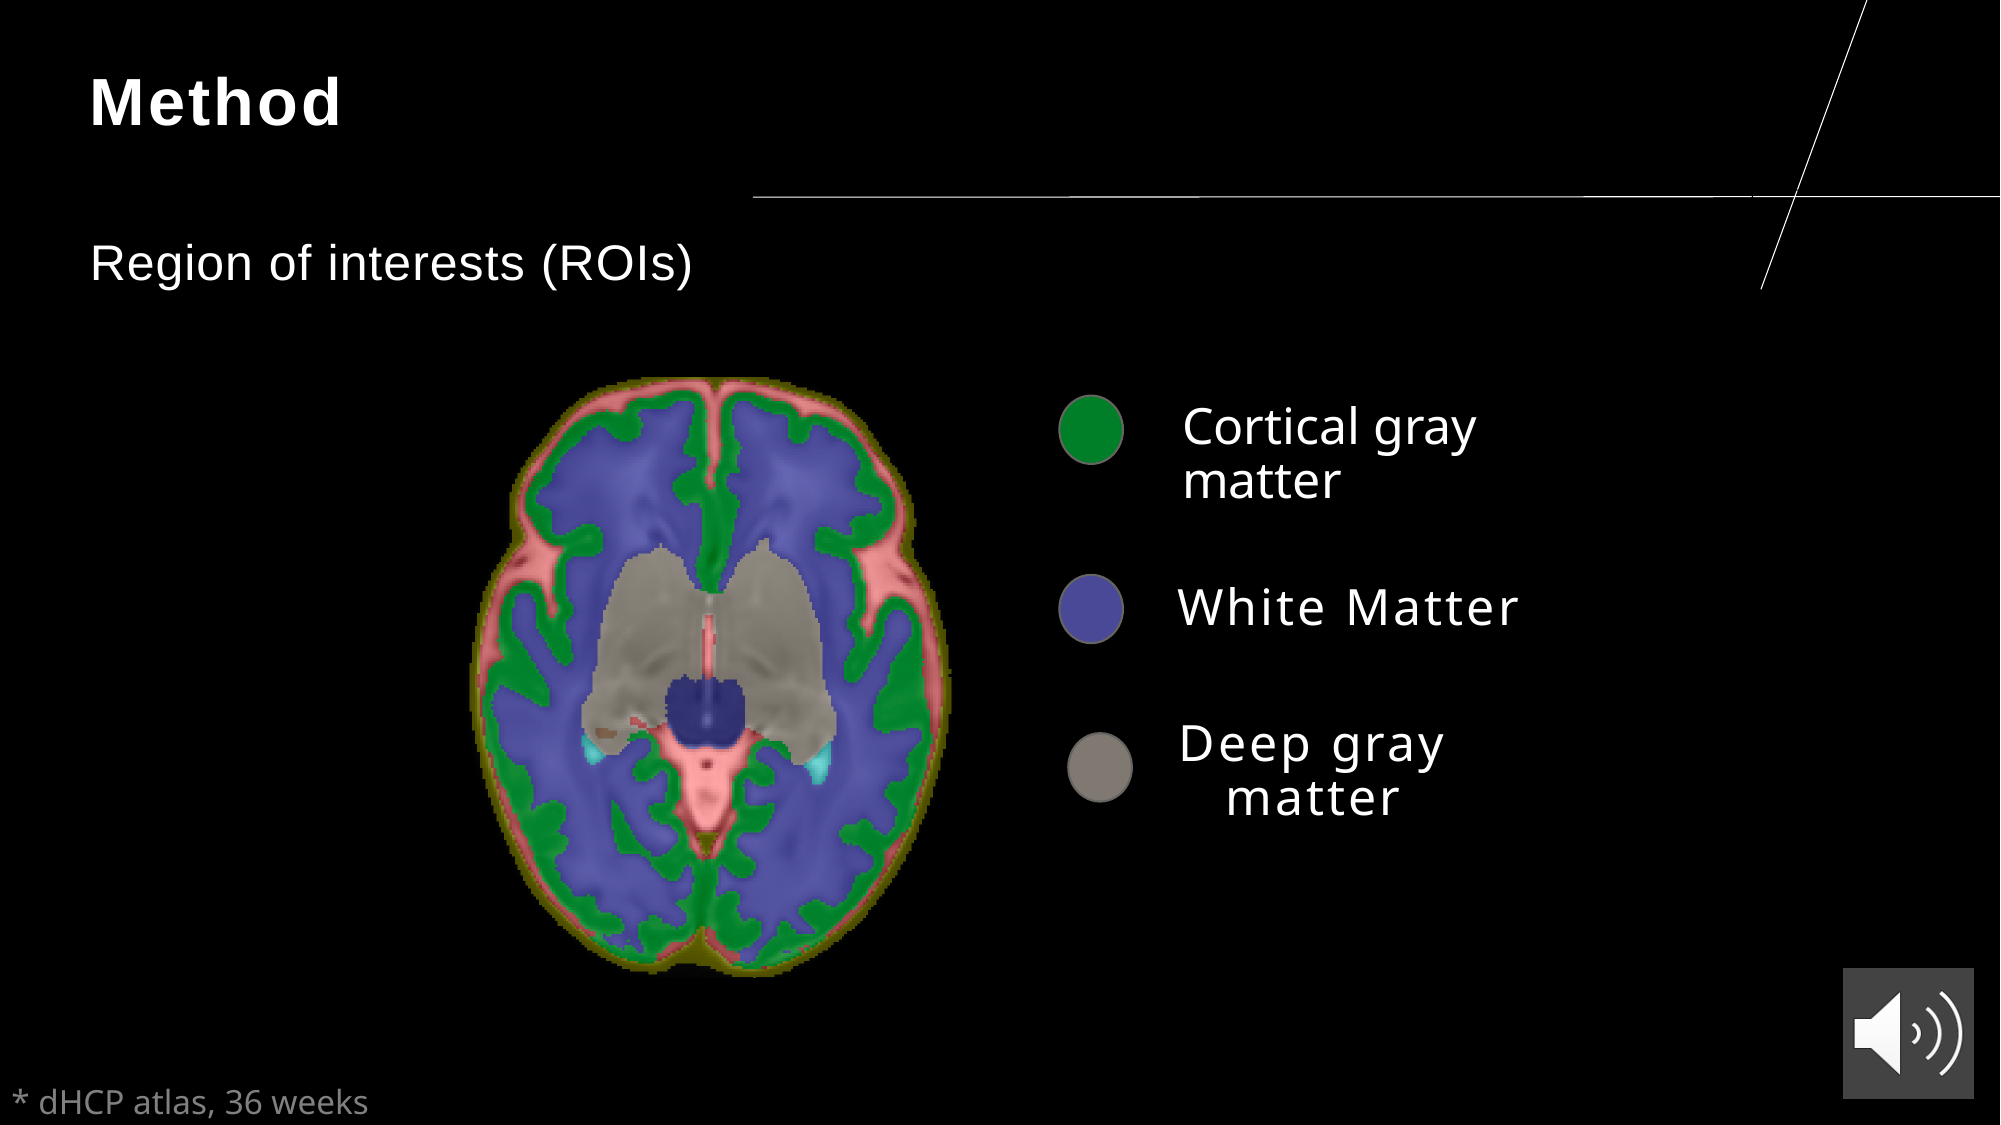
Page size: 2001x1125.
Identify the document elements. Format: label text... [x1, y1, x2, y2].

title Method [74, 22, 1093, 148]
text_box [1093, 0, 1730, 736]
slide_number 9 [1451, 1042, 1902, 1103]
text_box * dHCP atlas, 36 weeks [0, 1073, 385, 1125]
picture [444, 377, 979, 978]
text_box [1058, 394, 1093, 465]
text_box [1067, 733, 1133, 803]
text_box Region of interests (ROIs) [74, 162, 909, 475]
text_box Deep gray matter [1123, 743, 1504, 800]
picture [1841, 966, 1975, 1100]
text_box [1058, 573, 1093, 645]
